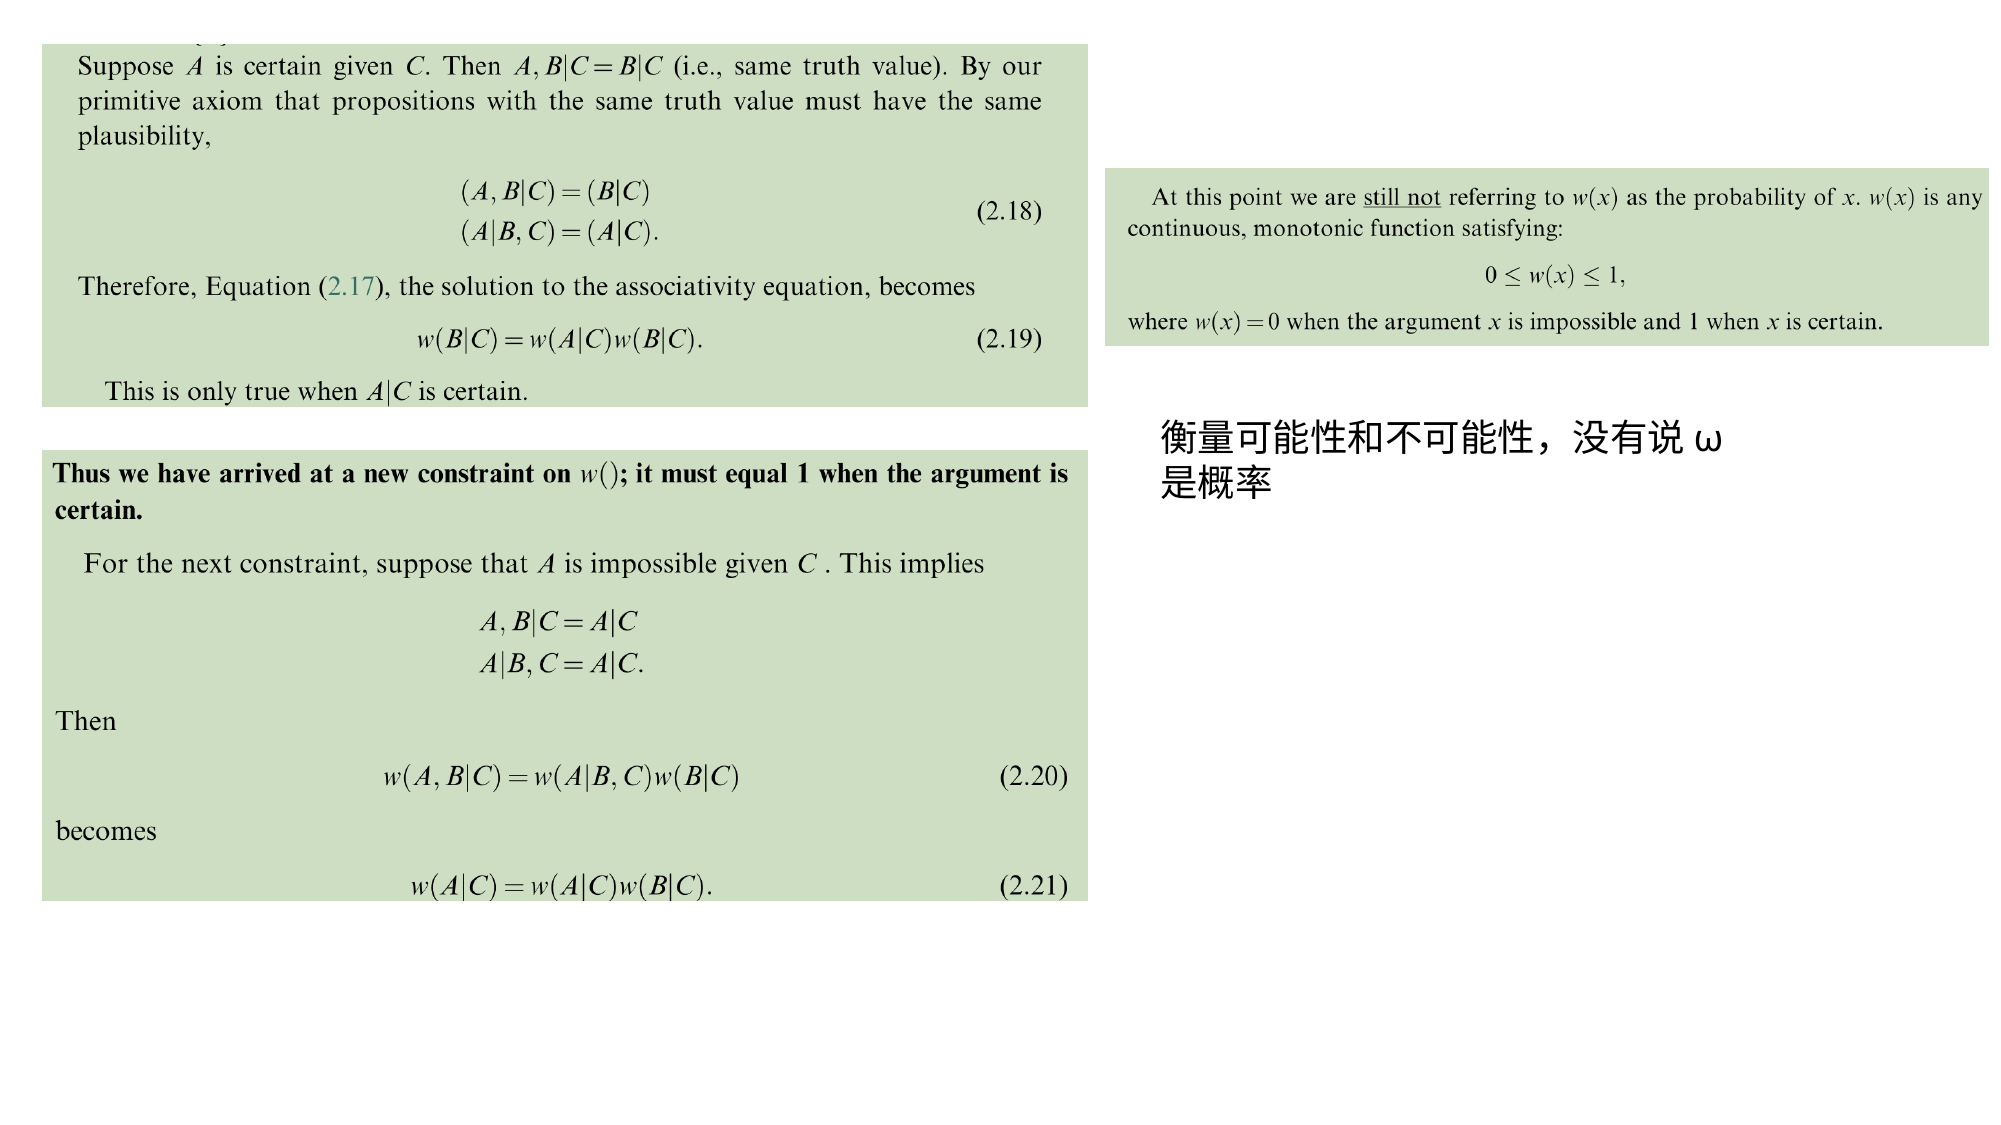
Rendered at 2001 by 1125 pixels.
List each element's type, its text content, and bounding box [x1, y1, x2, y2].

picture [42, 450, 1088, 901]
picture [1105, 168, 1989, 346]
text_box 衡量可能性和不可能性，没有说ω是概率 [1145, 406, 1771, 512]
picture [42, 44, 1088, 407]
